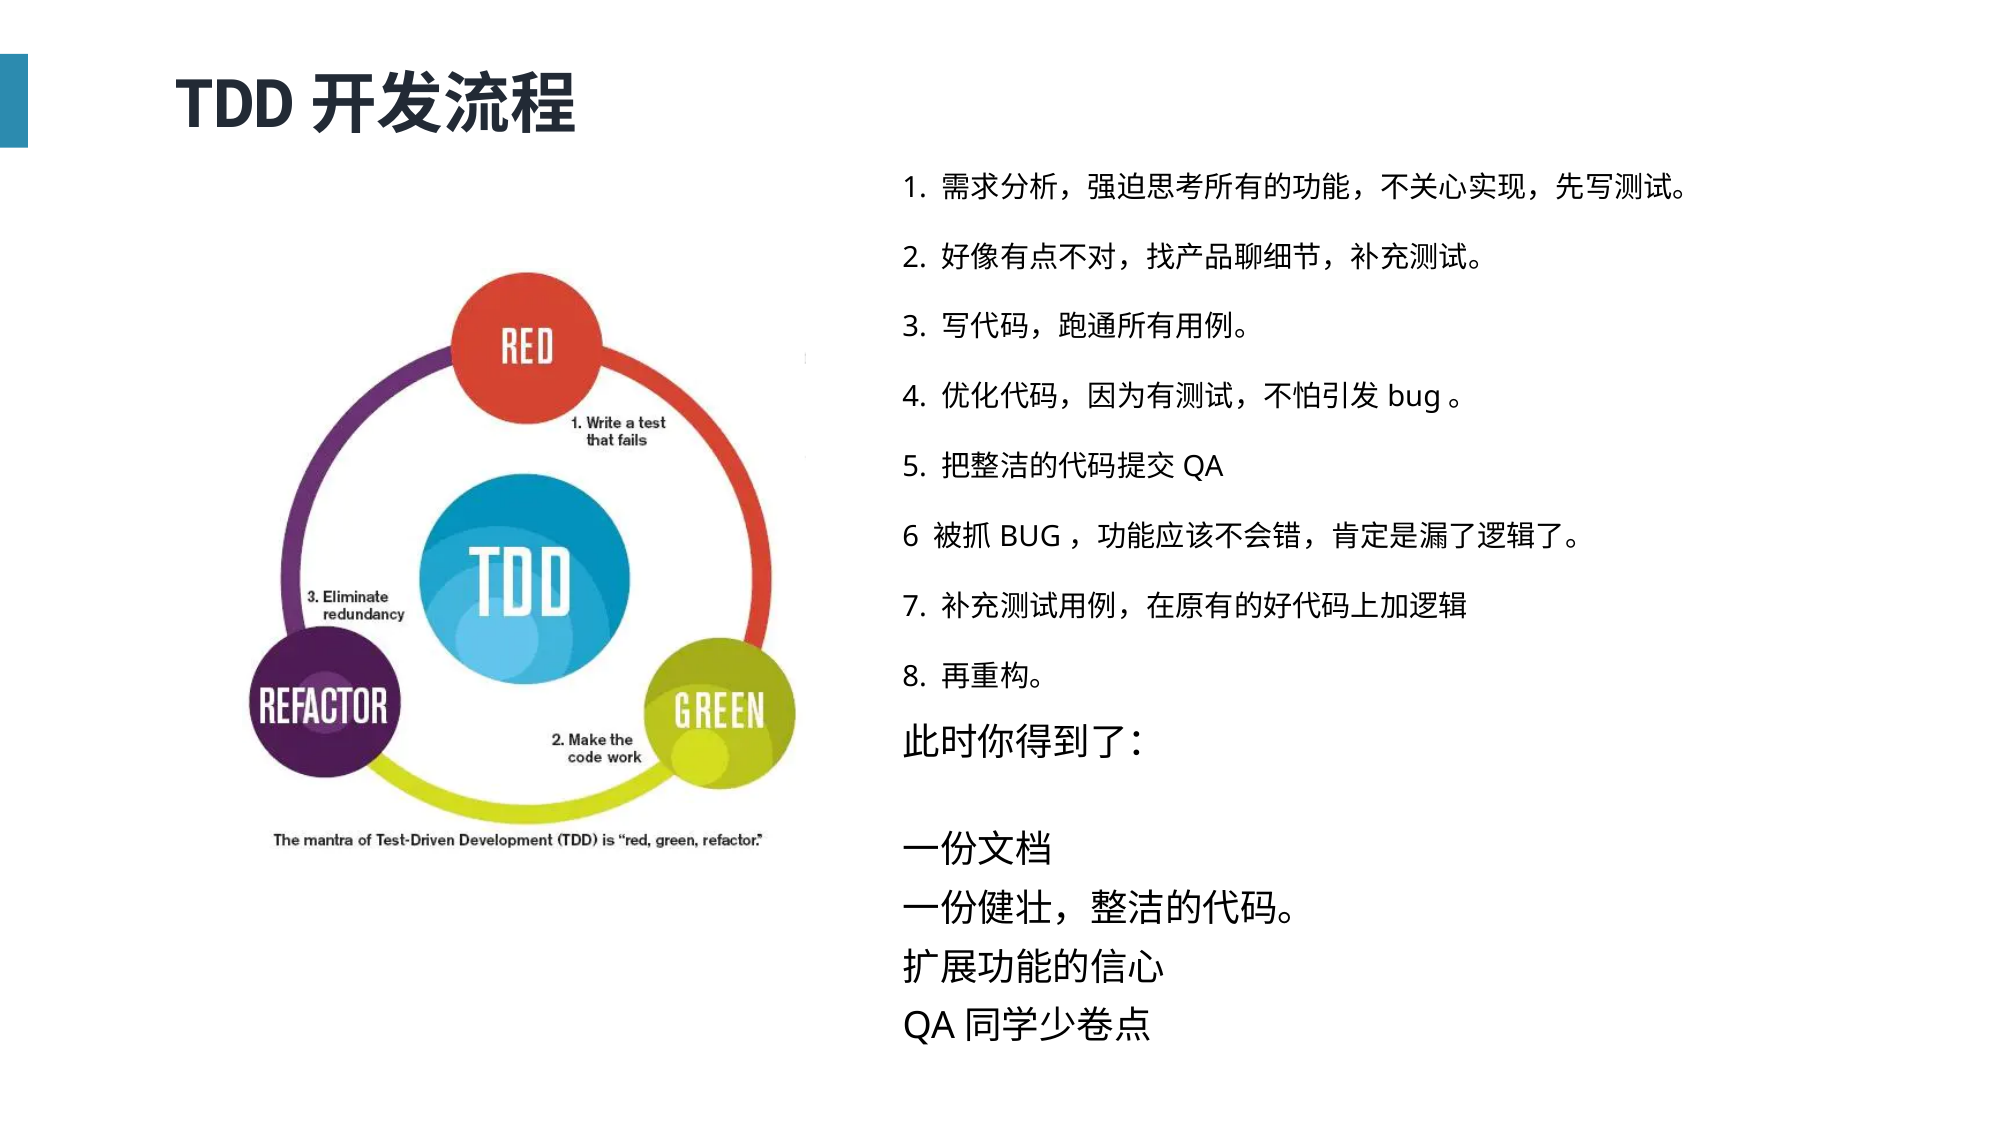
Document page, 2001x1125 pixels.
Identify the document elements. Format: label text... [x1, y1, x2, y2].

text_box 此时你得到了： 一份文档 一份健壮，整洁的代码。 扩展功能的信心 QA同学少卷点 [887, 705, 1397, 1054]
text_box 1. 需求分析，强迫思考所有的功能，不关心实现，先写测试。 2. 好像有点不对，找产品聊细节，补充测试。 3. 写代码，跑通所有用例。 4. 优化代码，因为有测试，不怕引发bug。 5. 把整洁的代码提交QA 6 被抓BUG，功能应该不会错，肯定是漏了逻辑了。 7. 补充测试用例，在原有的好代码上加逻辑 8. 再重构。 [887, 160, 1797, 700]
text_box TDD开发流程 [28, 53, 724, 229]
text_box [0, 53, 28, 149]
picture [241, 268, 806, 857]
